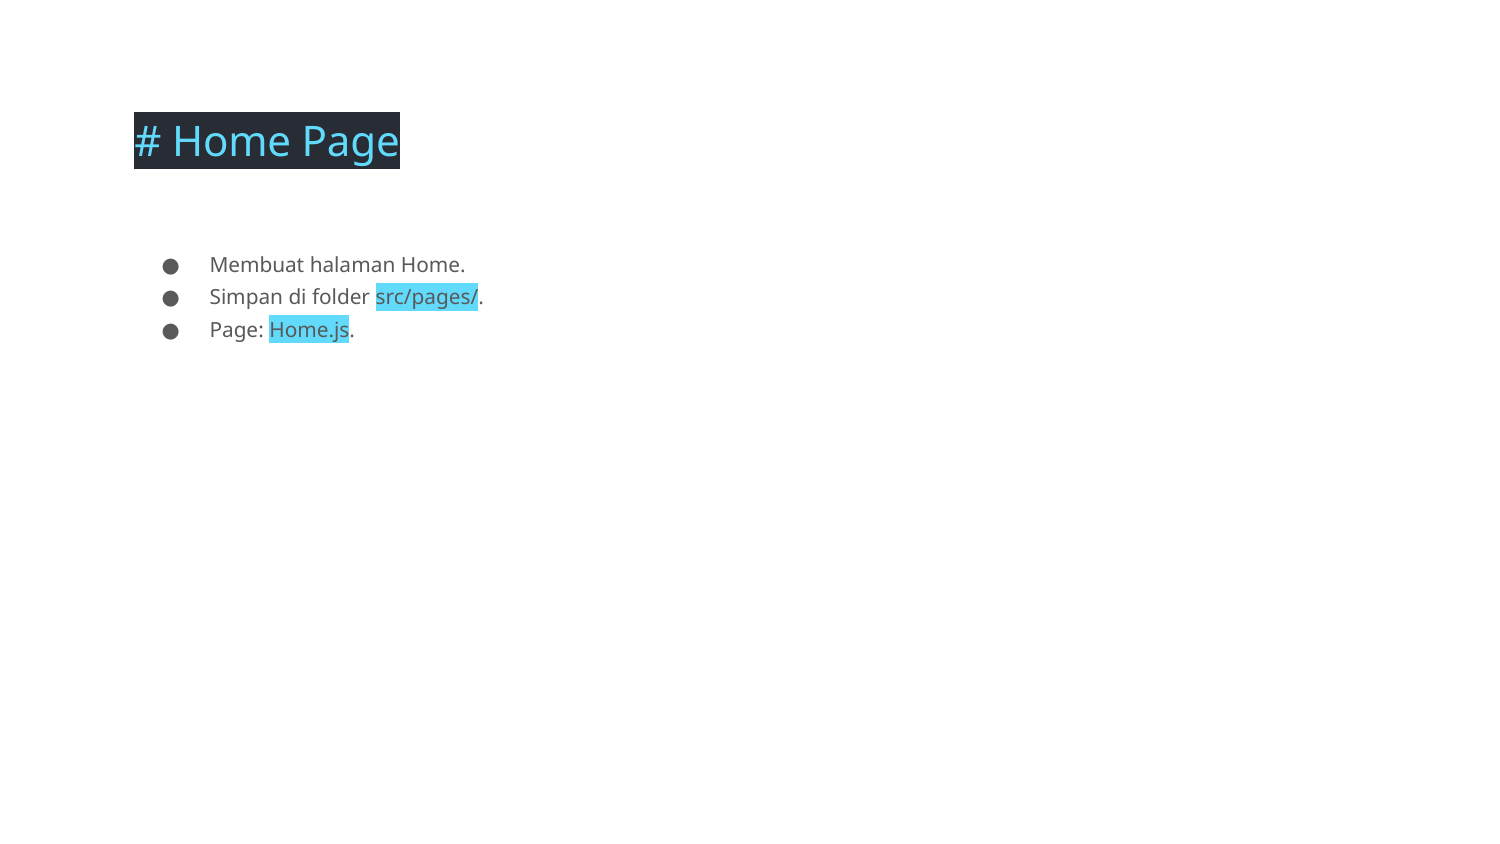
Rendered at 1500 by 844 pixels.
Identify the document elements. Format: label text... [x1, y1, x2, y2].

title # Home Page [119, 97, 1381, 185]
list Membuat halaman Home. Simpan di folder src/pages/. Page: Home.js. [119, 230, 1381, 712]
